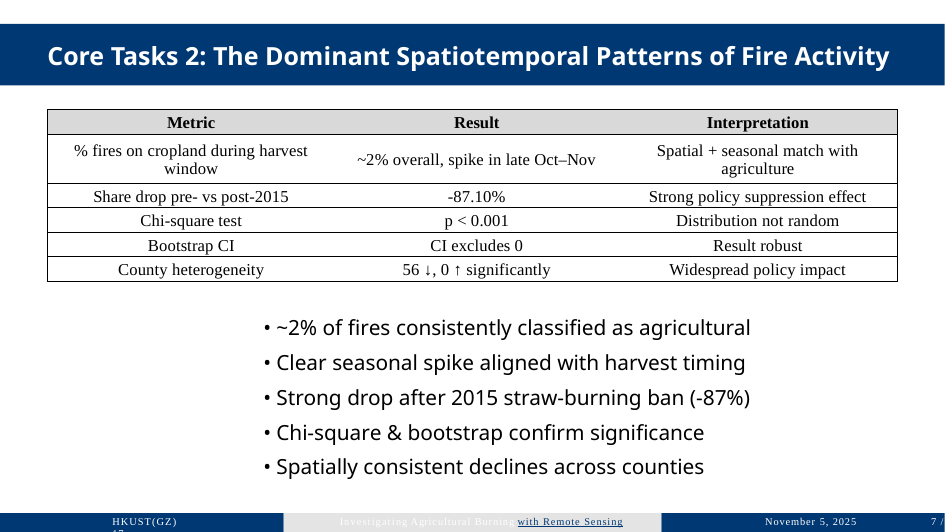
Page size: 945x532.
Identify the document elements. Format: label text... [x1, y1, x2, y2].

table_cell Result robust [618, 233, 897, 256]
text_box • ~2% of fires consistently classified as agricultural • Clear seasonal spike aligned with harvest timing • Strong drop after 2015 straw-burning ban (-87%) • Chi-square & bootstrap confirm significance • Spatially consistent declines across counties [248, 297, 784, 513]
table_cell CI excludes 0 [335, 233, 618, 256]
table_cell Widespread policy impact [618, 257, 897, 281]
table_cell Share drop pre- vs post-2015 [48, 184, 335, 207]
text_box [0, 23, 945, 86]
table_cell -87.10% [335, 184, 618, 207]
table_cell Chi-square test [48, 208, 335, 232]
table_cell ~2% overall, spike in late Oct–Nov [335, 135, 618, 183]
table_header Metric [48, 110, 335, 134]
table_cell % fires on cropland during harvest window [48, 135, 335, 183]
table_cell Bootstrap CI [48, 233, 335, 256]
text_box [0, 513, 945, 532]
table_cell p < 0.001 [335, 208, 618, 232]
table_cell Distribution not random [618, 208, 897, 232]
table_cell Spatial + seasonal match with agriculture [618, 135, 897, 183]
table_cell County heterogeneity [48, 257, 335, 281]
table_cell 56 ↓, 0 ↑ significantly [335, 257, 618, 281]
text_box Core Tasks 2: The Dominant Spatiotemporal Patterns of Fire Activity [32, 32, 913, 78]
table_header Interpretation [618, 110, 897, 134]
table_header Result [335, 110, 618, 134]
table_cell Strong policy suppression effect [618, 184, 897, 207]
